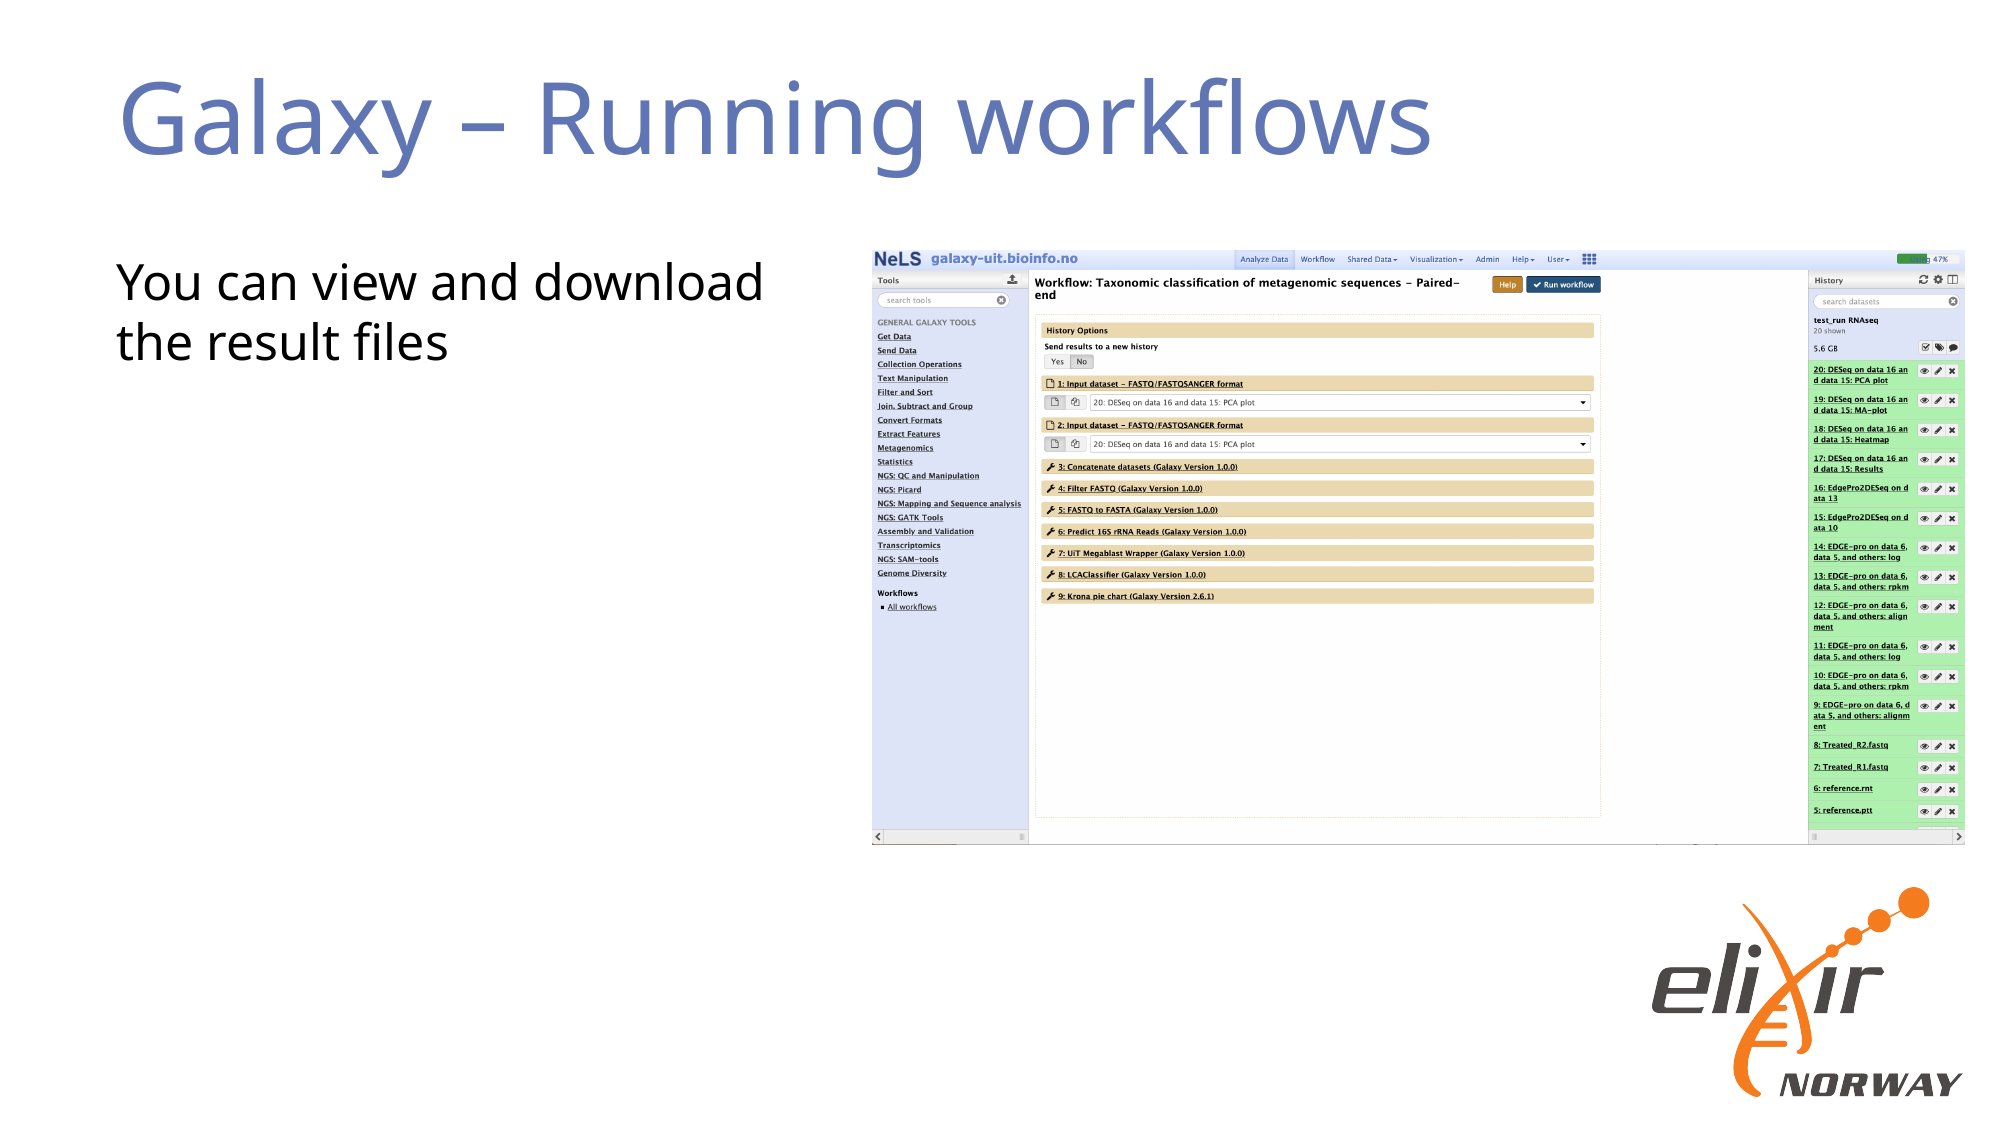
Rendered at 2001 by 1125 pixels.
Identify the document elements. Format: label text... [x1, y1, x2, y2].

picture [872, 249, 1965, 846]
title Galaxy – Running workflows [117, 54, 1902, 161]
list You can view and download the result files [116, 250, 842, 965]
picture [1652, 887, 1963, 1097]
